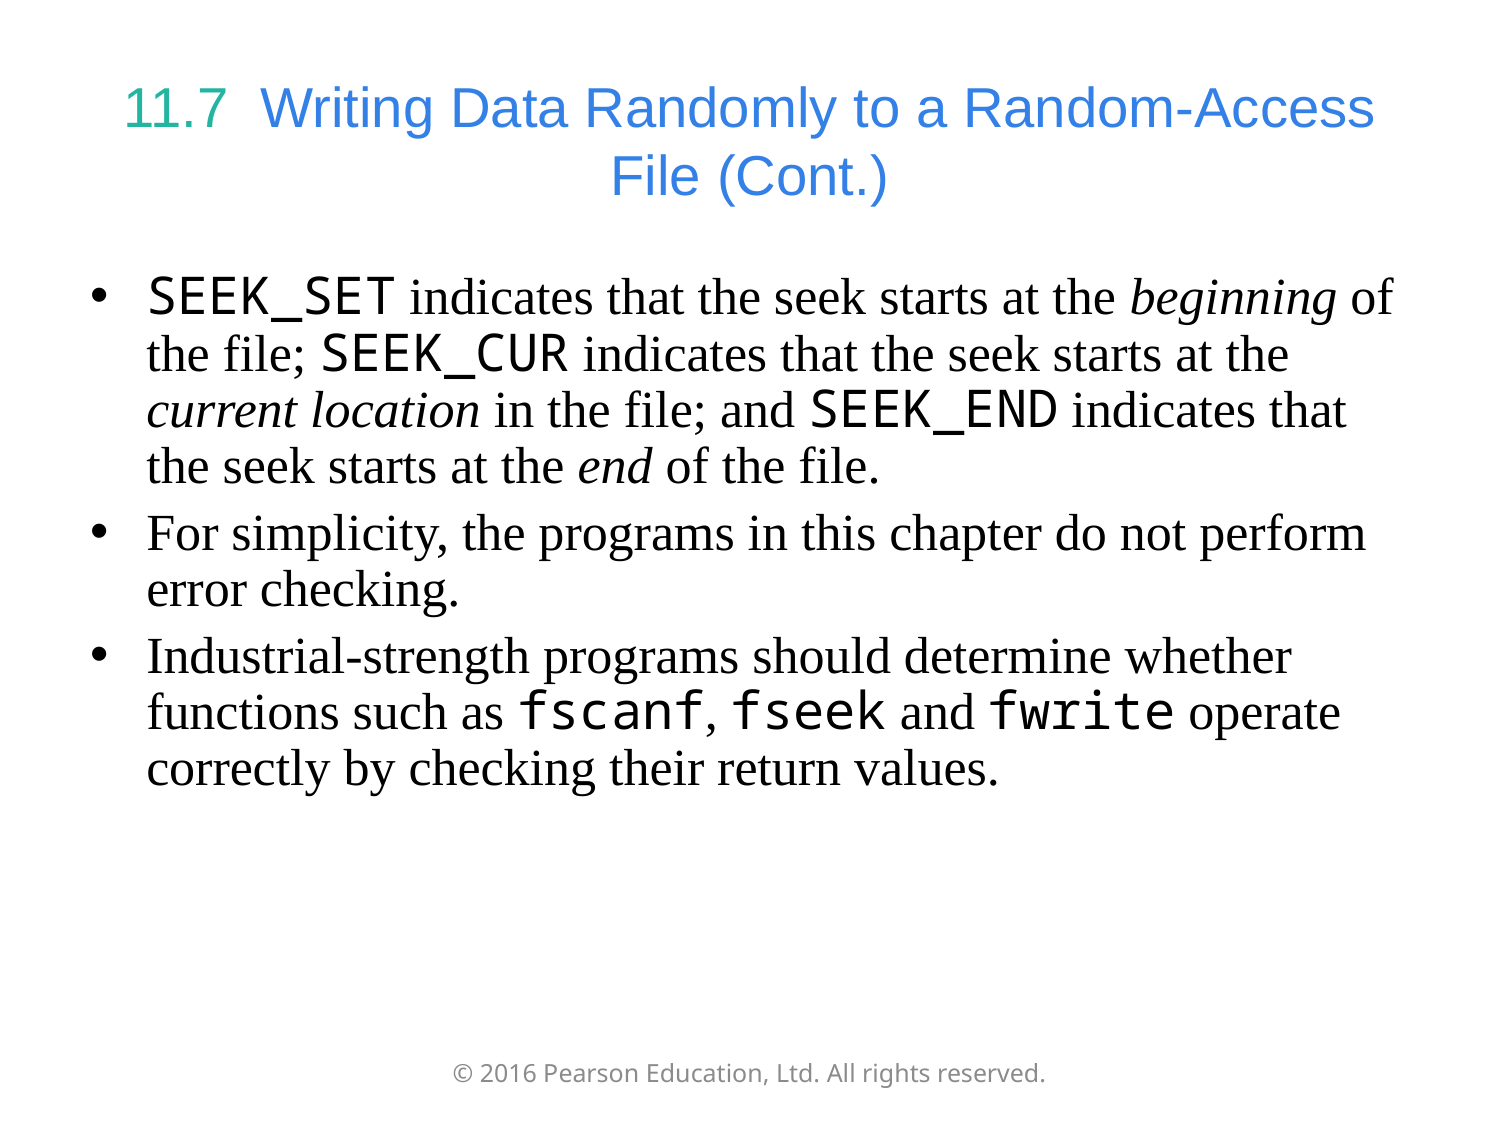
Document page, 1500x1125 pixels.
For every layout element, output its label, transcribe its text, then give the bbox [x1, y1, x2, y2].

footer © 2016 Pearson Education, Ltd. All rights reserved. [262, 1042, 1238, 1103]
list SEEK_SET indicates that the seek starts at the beginning of the file; SEEK_CUR indicates that the seek starts at the current location in the file; and SEEK_END indicates that the seek starts at the end of the file. For simplicity, the programs in this chapter do not perform error checking. Industrial-strength programs should determine whether functions such as fscanf, fseek and fwrite operate correctly by checking their return values. [75, 262, 1425, 1005]
title 11.7 Writing Data Randomly to a Random-Access File (Cont.) [75, 45, 1425, 233]
